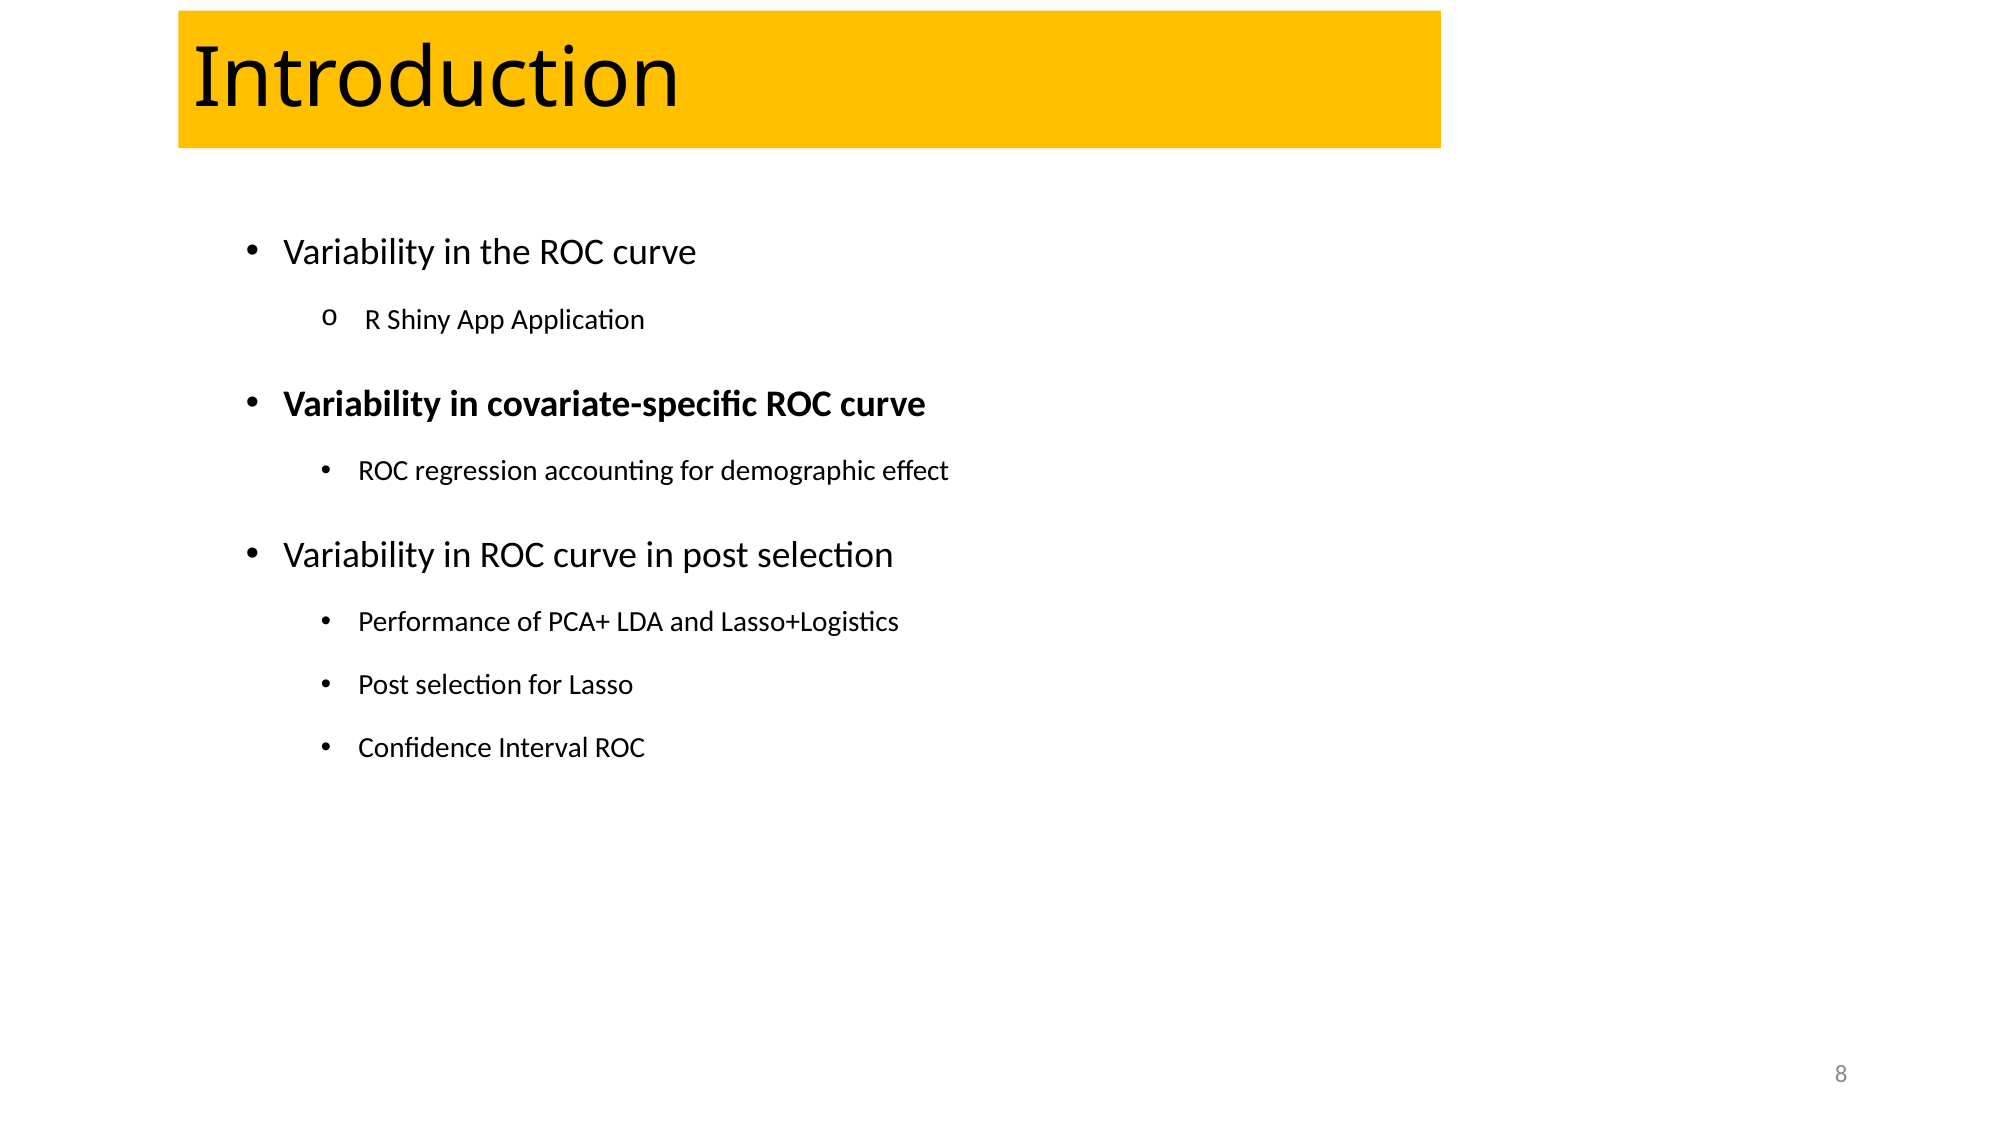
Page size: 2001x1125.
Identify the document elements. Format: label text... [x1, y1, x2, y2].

title Introduction [178, 10, 1441, 149]
slide_number 8 [1412, 1042, 1863, 1103]
list Variability in the ROC curve R Shiny App Application Variability in covariate-specific ROC curve ROC regression accounting for demographic effect Variability in ROC curve in post selection Performance of PCA+ LDA and Lasso+Logistics Post selection for Lasso Confidence Interval ROC [230, 197, 1494, 1123]
